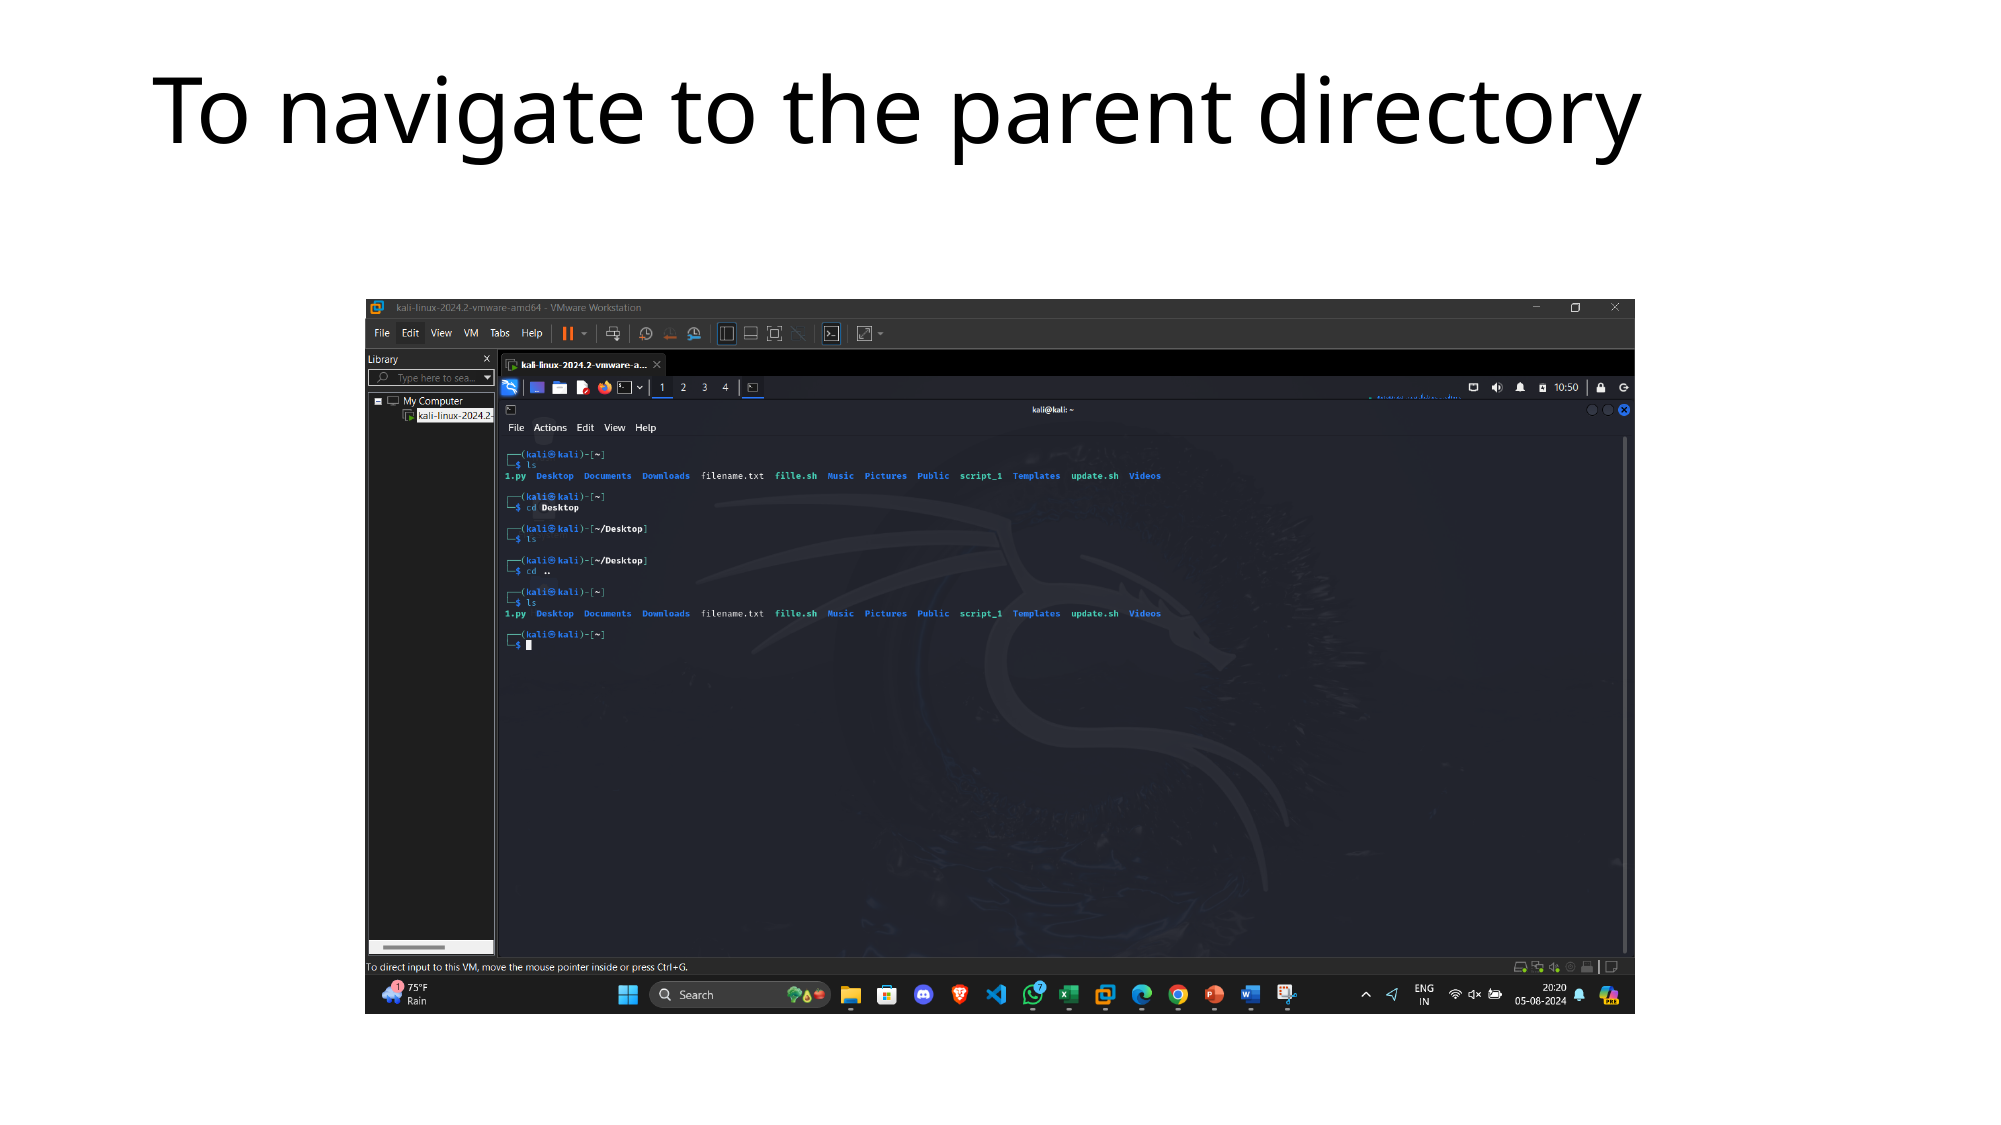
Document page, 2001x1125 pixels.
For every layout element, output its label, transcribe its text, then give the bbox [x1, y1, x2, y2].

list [365, 299, 1635, 1014]
title To navigate to the parent directory [137, 59, 1863, 278]
